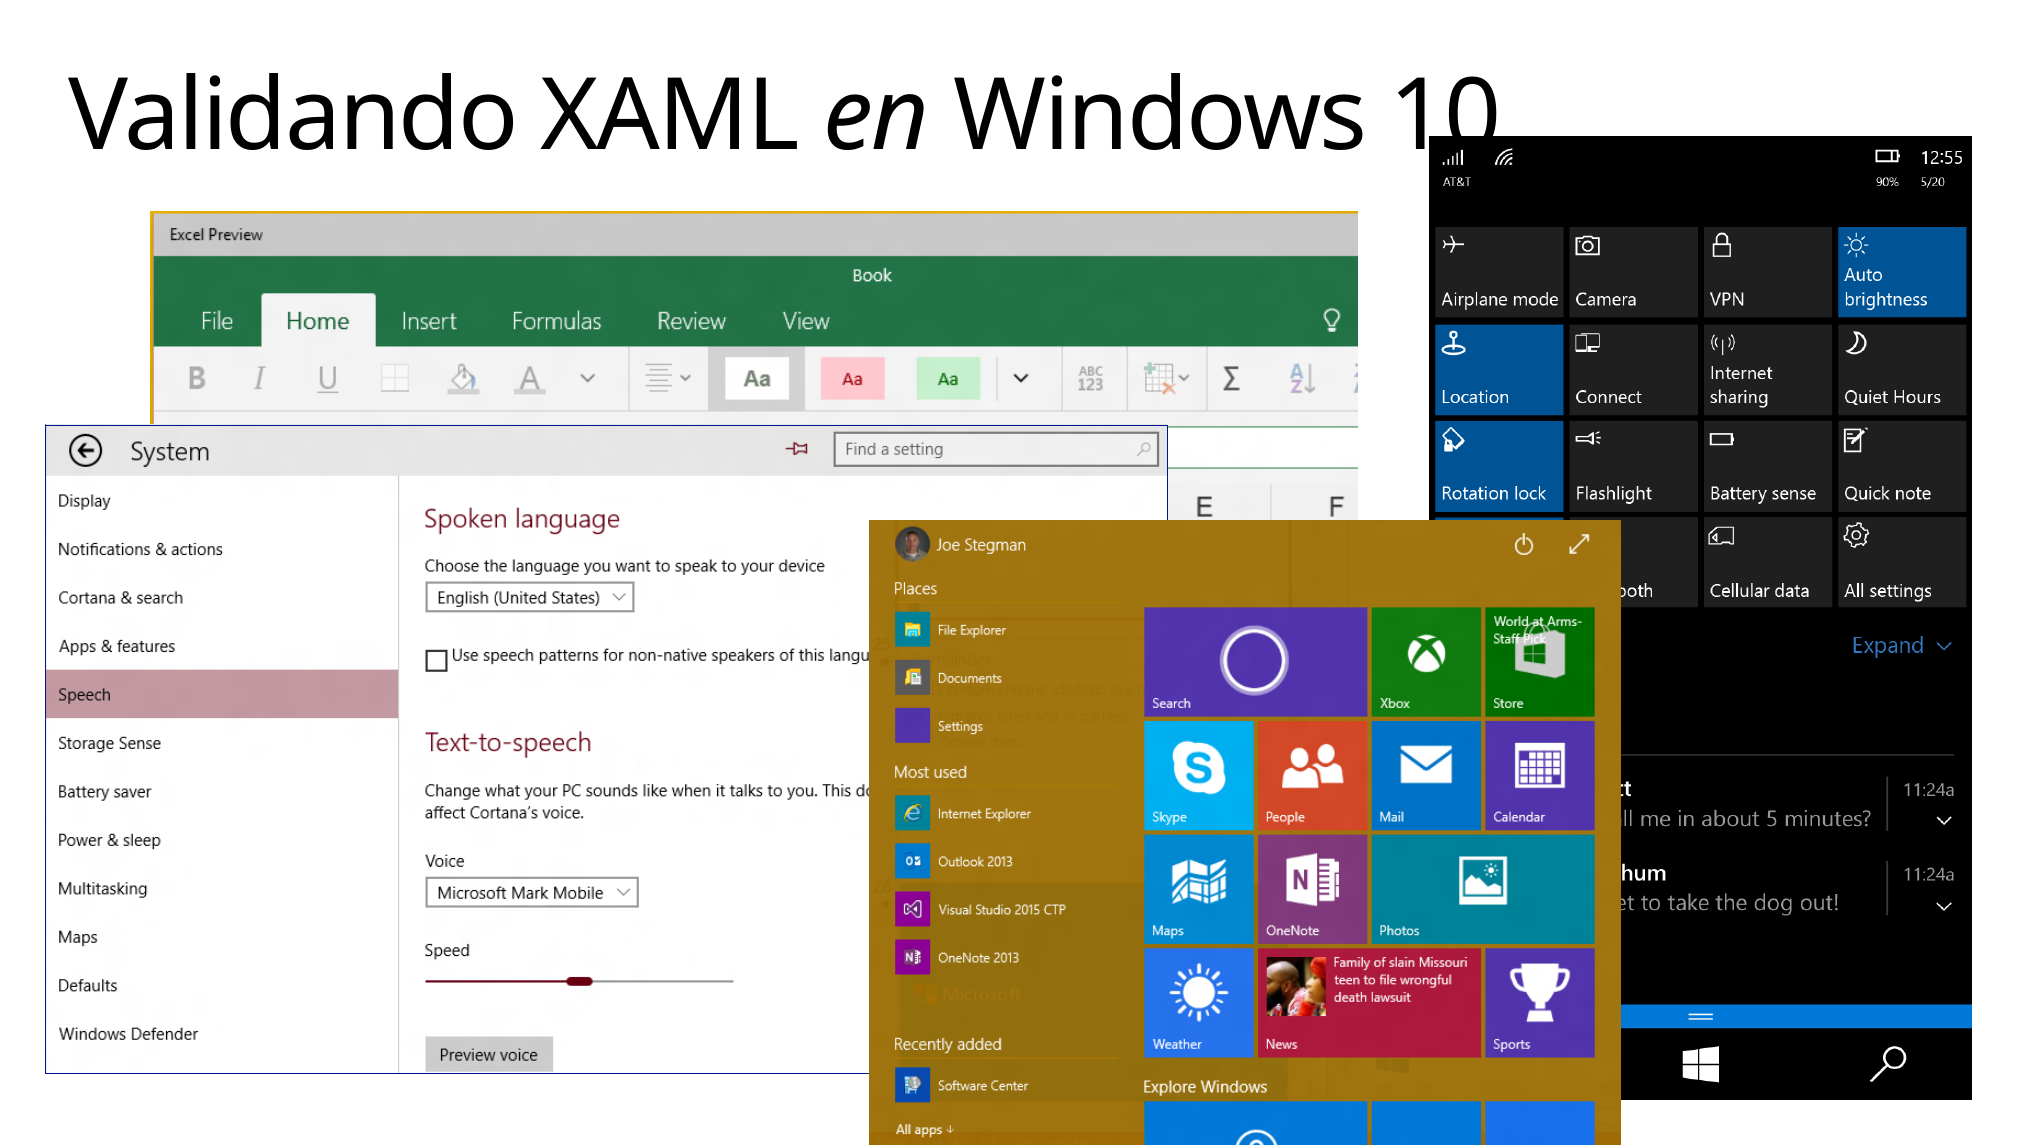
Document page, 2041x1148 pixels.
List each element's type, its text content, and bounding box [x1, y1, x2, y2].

picture [44, 135, 1972, 1146]
title Validando XAML en Windows 10 [45, 48, 1996, 199]
